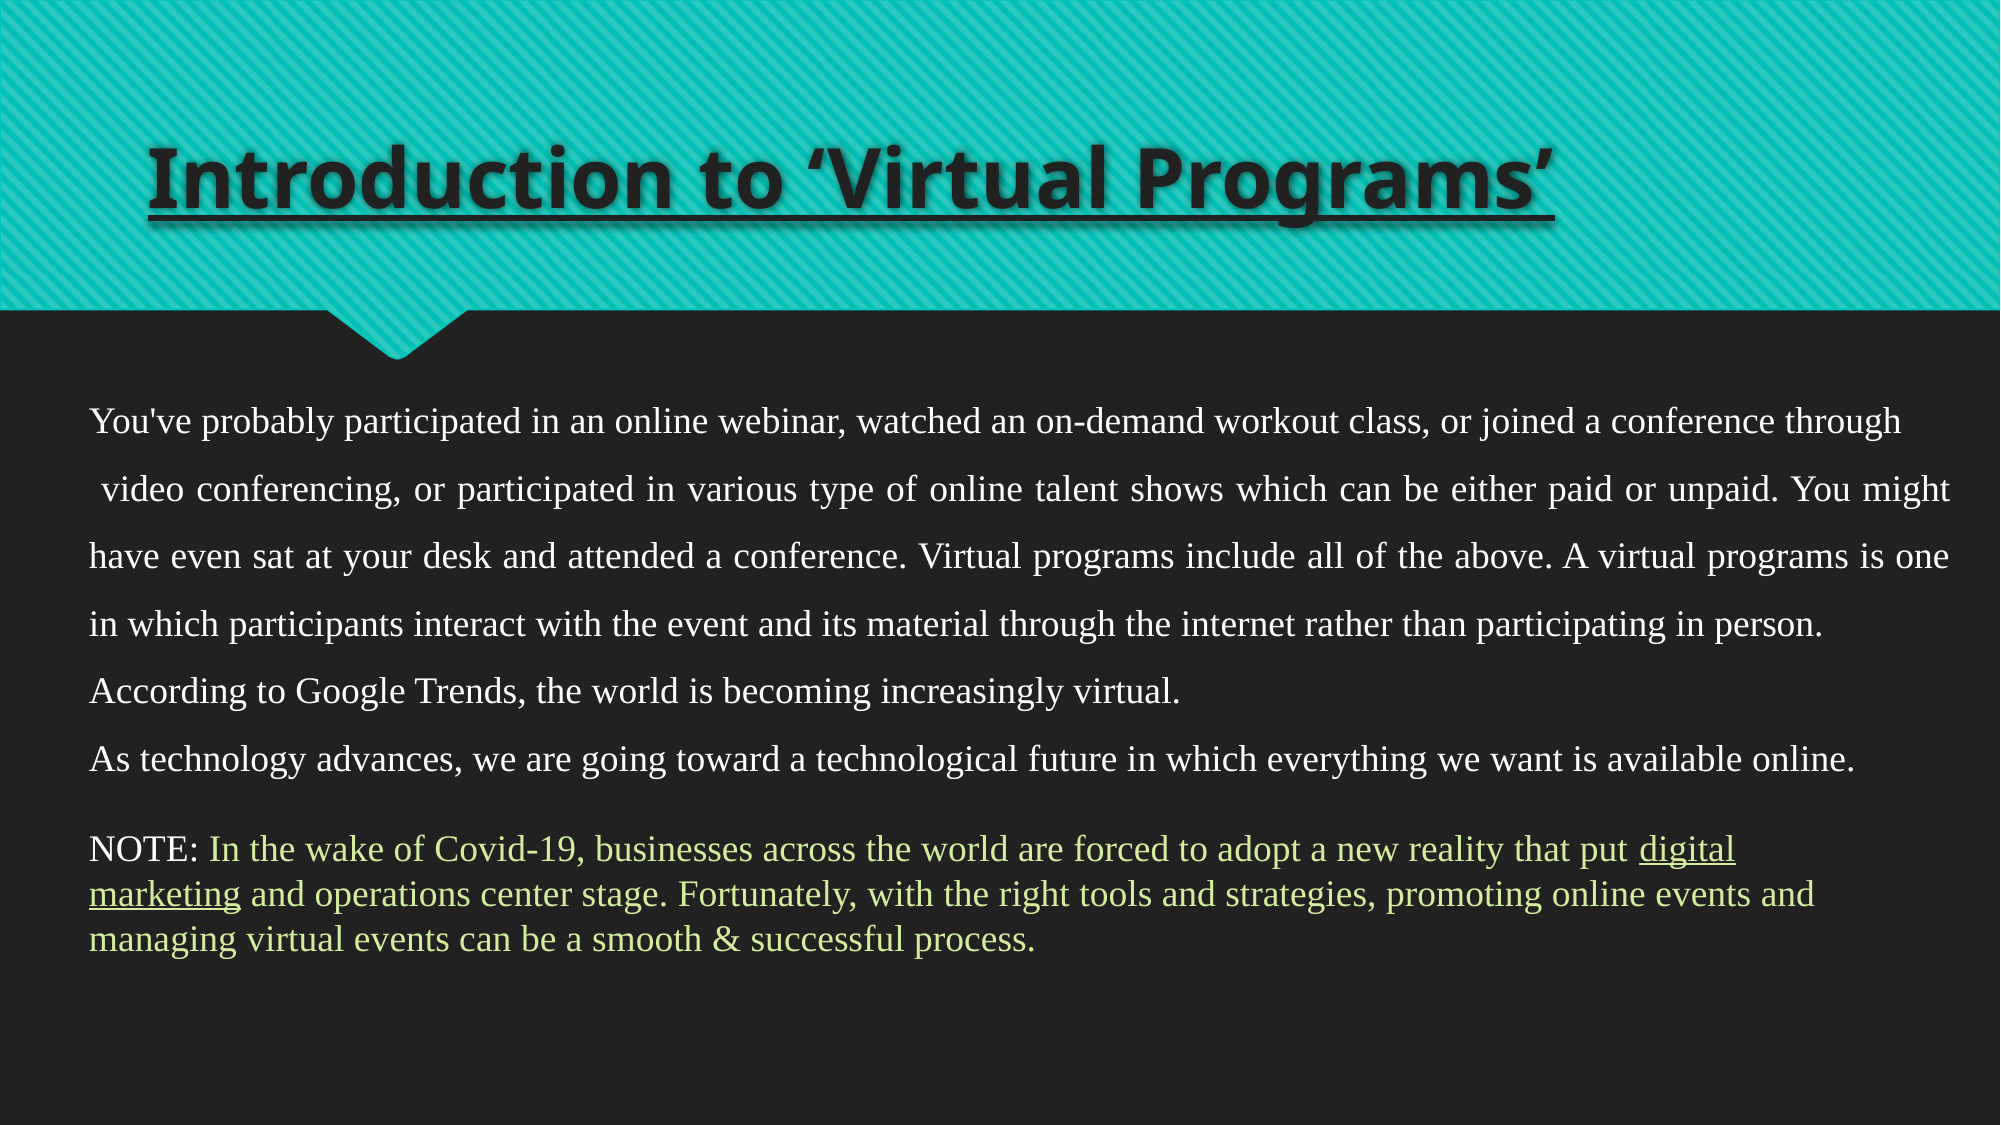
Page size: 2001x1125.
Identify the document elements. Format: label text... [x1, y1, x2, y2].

title Introduction to ‘Virtual Programs’ [132, 73, 1868, 233]
text_box You've probably participated in an online webinar, watched an on-demand workout class, or joined a conference through video conferencing, or participated in various type of online talent shows which can be either paid or unpaid. You might have even sat at your desk and attended a conference. Virtual programs include all of the above. A virtual programs is one in which participants interact with the event and its material through the internet rather than participating in person. According to Google Trends, the world is becoming increasingly virtual. As technology advances, we are going toward a technological future in which everything we want is available online. NOTE: In the wake of Covid-19, businesses across the world are forced to adopt a new reality that put digital marketing and operations center stage. Fortunately, with the right tools and strategies, promoting online events and managing virtual events can be a smooth & successful process. [74, 366, 1968, 967]
